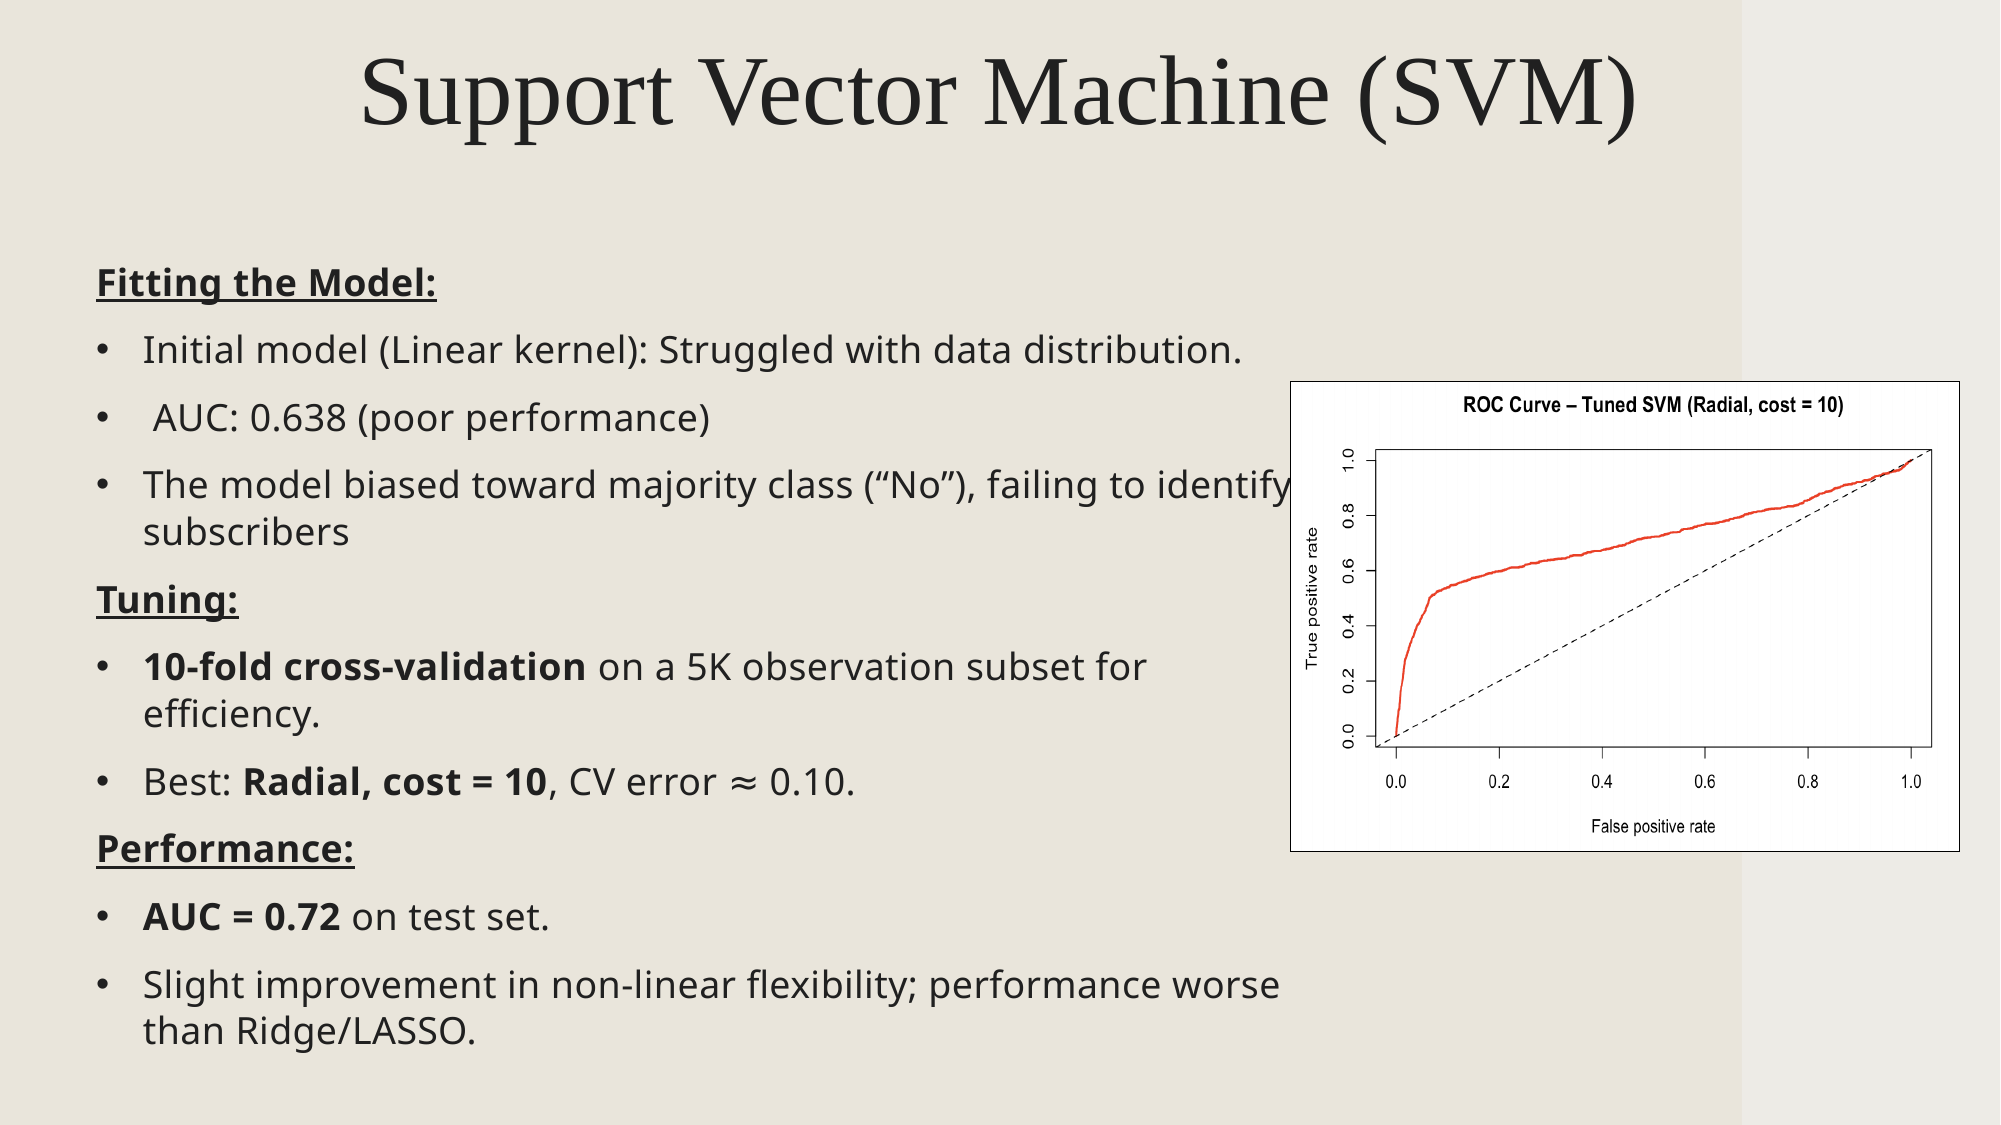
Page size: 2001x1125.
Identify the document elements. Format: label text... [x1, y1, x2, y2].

title Support Vector Machine (SVM) [290, 47, 1710, 174]
list Fitting the Model: Initial model (Linear kernel): Struggled with data distribution. AUC: 0.638 (poor performance) The model biased toward majority class (“No”), failing to identify subscribers Tuning: 10-fold cross-validation on a 5K observation subset for efficiency. Best: Radial, cost = 10, CV error ≈ 0.10. Performance: AUC = 0.72 on test set. Slight improvement in non-linear flexibility; performance worse than Ridge/LASSO. [95, 256, 1314, 1002]
picture [1290, 381, 1960, 852]
